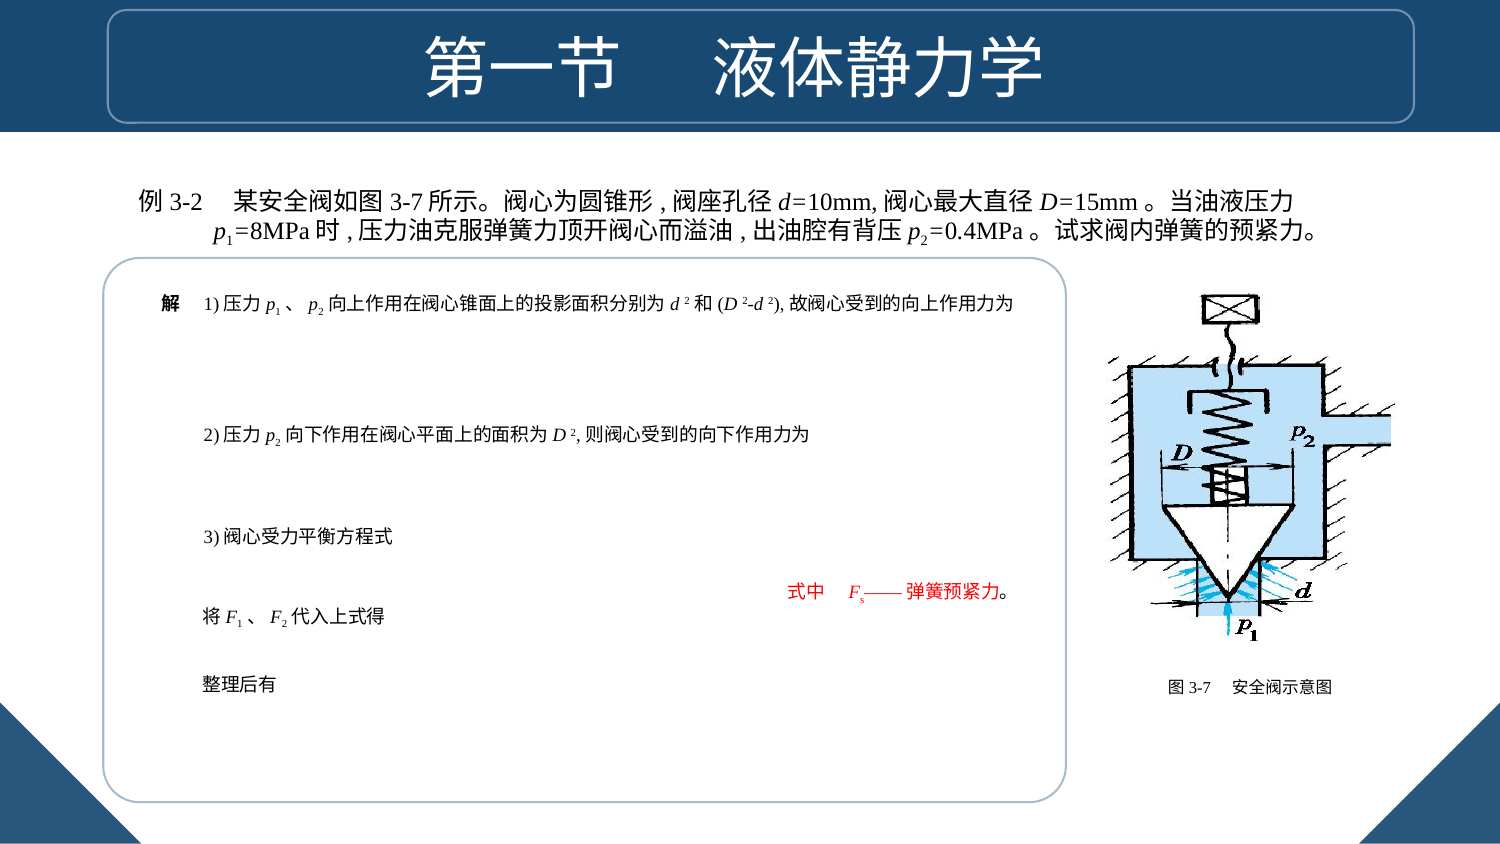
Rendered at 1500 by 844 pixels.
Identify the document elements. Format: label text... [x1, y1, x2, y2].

text_box [1357, 701, 1500, 844]
text_box 图3-7 安全阀示意图 [1153, 669, 1348, 705]
text_box 第一节 液体静力学 [107, 18, 1361, 113]
text_box [0, 700, 144, 844]
picture [1097, 287, 1403, 641]
text_box [109, 8, 1416, 124]
text_box 例3-2 某安全阀如图3-7所示。阀心为圆锥形,阀座孔径d=10mm,阀心最大直径D=15mm。当油液压力 p1=8MPa时,压力油克服弹簧力顶开阀心而溢油,出油腔有背压p2=0.4MPa。试求阀内弹簧的预紧力。 [80, 175, 1333, 256]
text_box [102, 256, 1067, 804]
